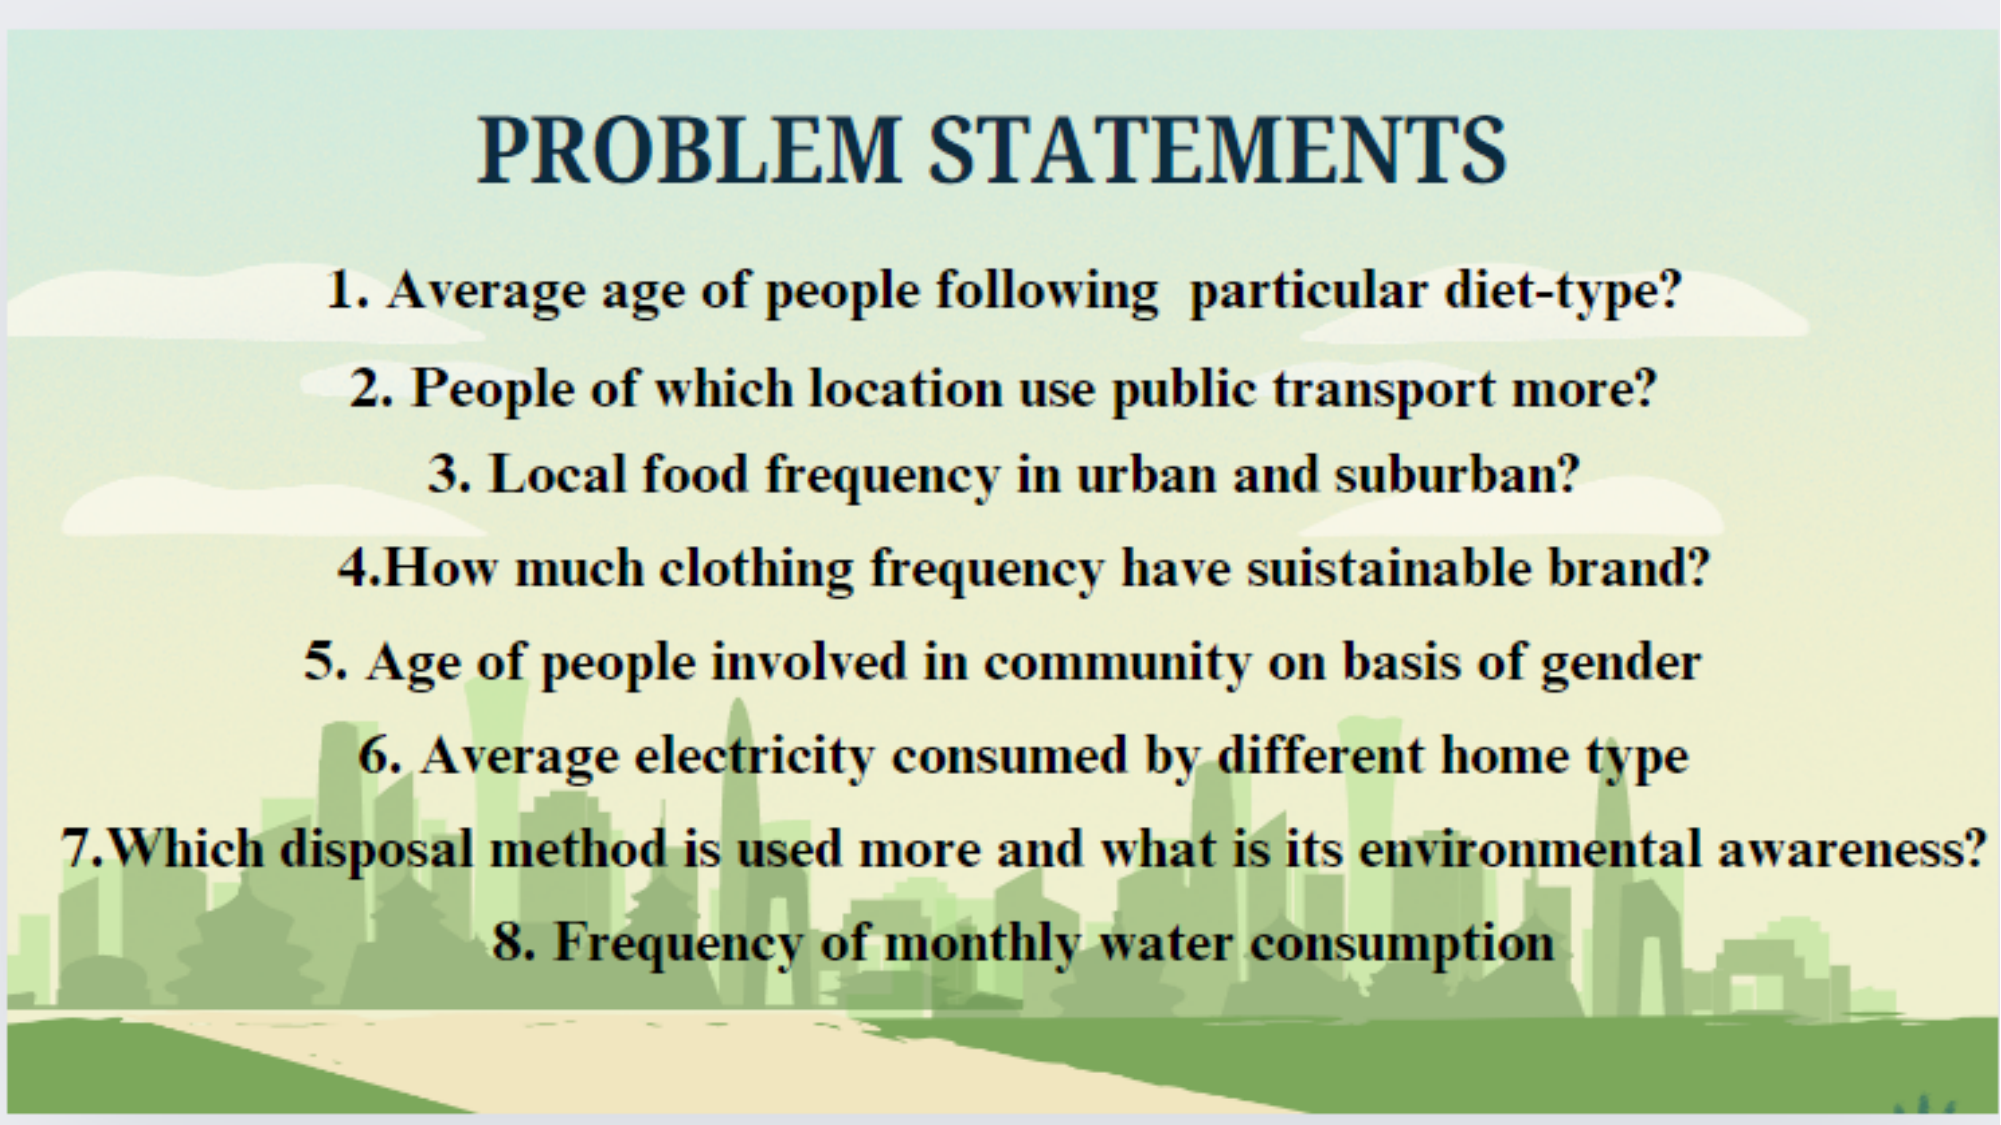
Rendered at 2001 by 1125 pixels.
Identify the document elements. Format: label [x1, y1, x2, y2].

list [0, 0, 2000, 1125]
